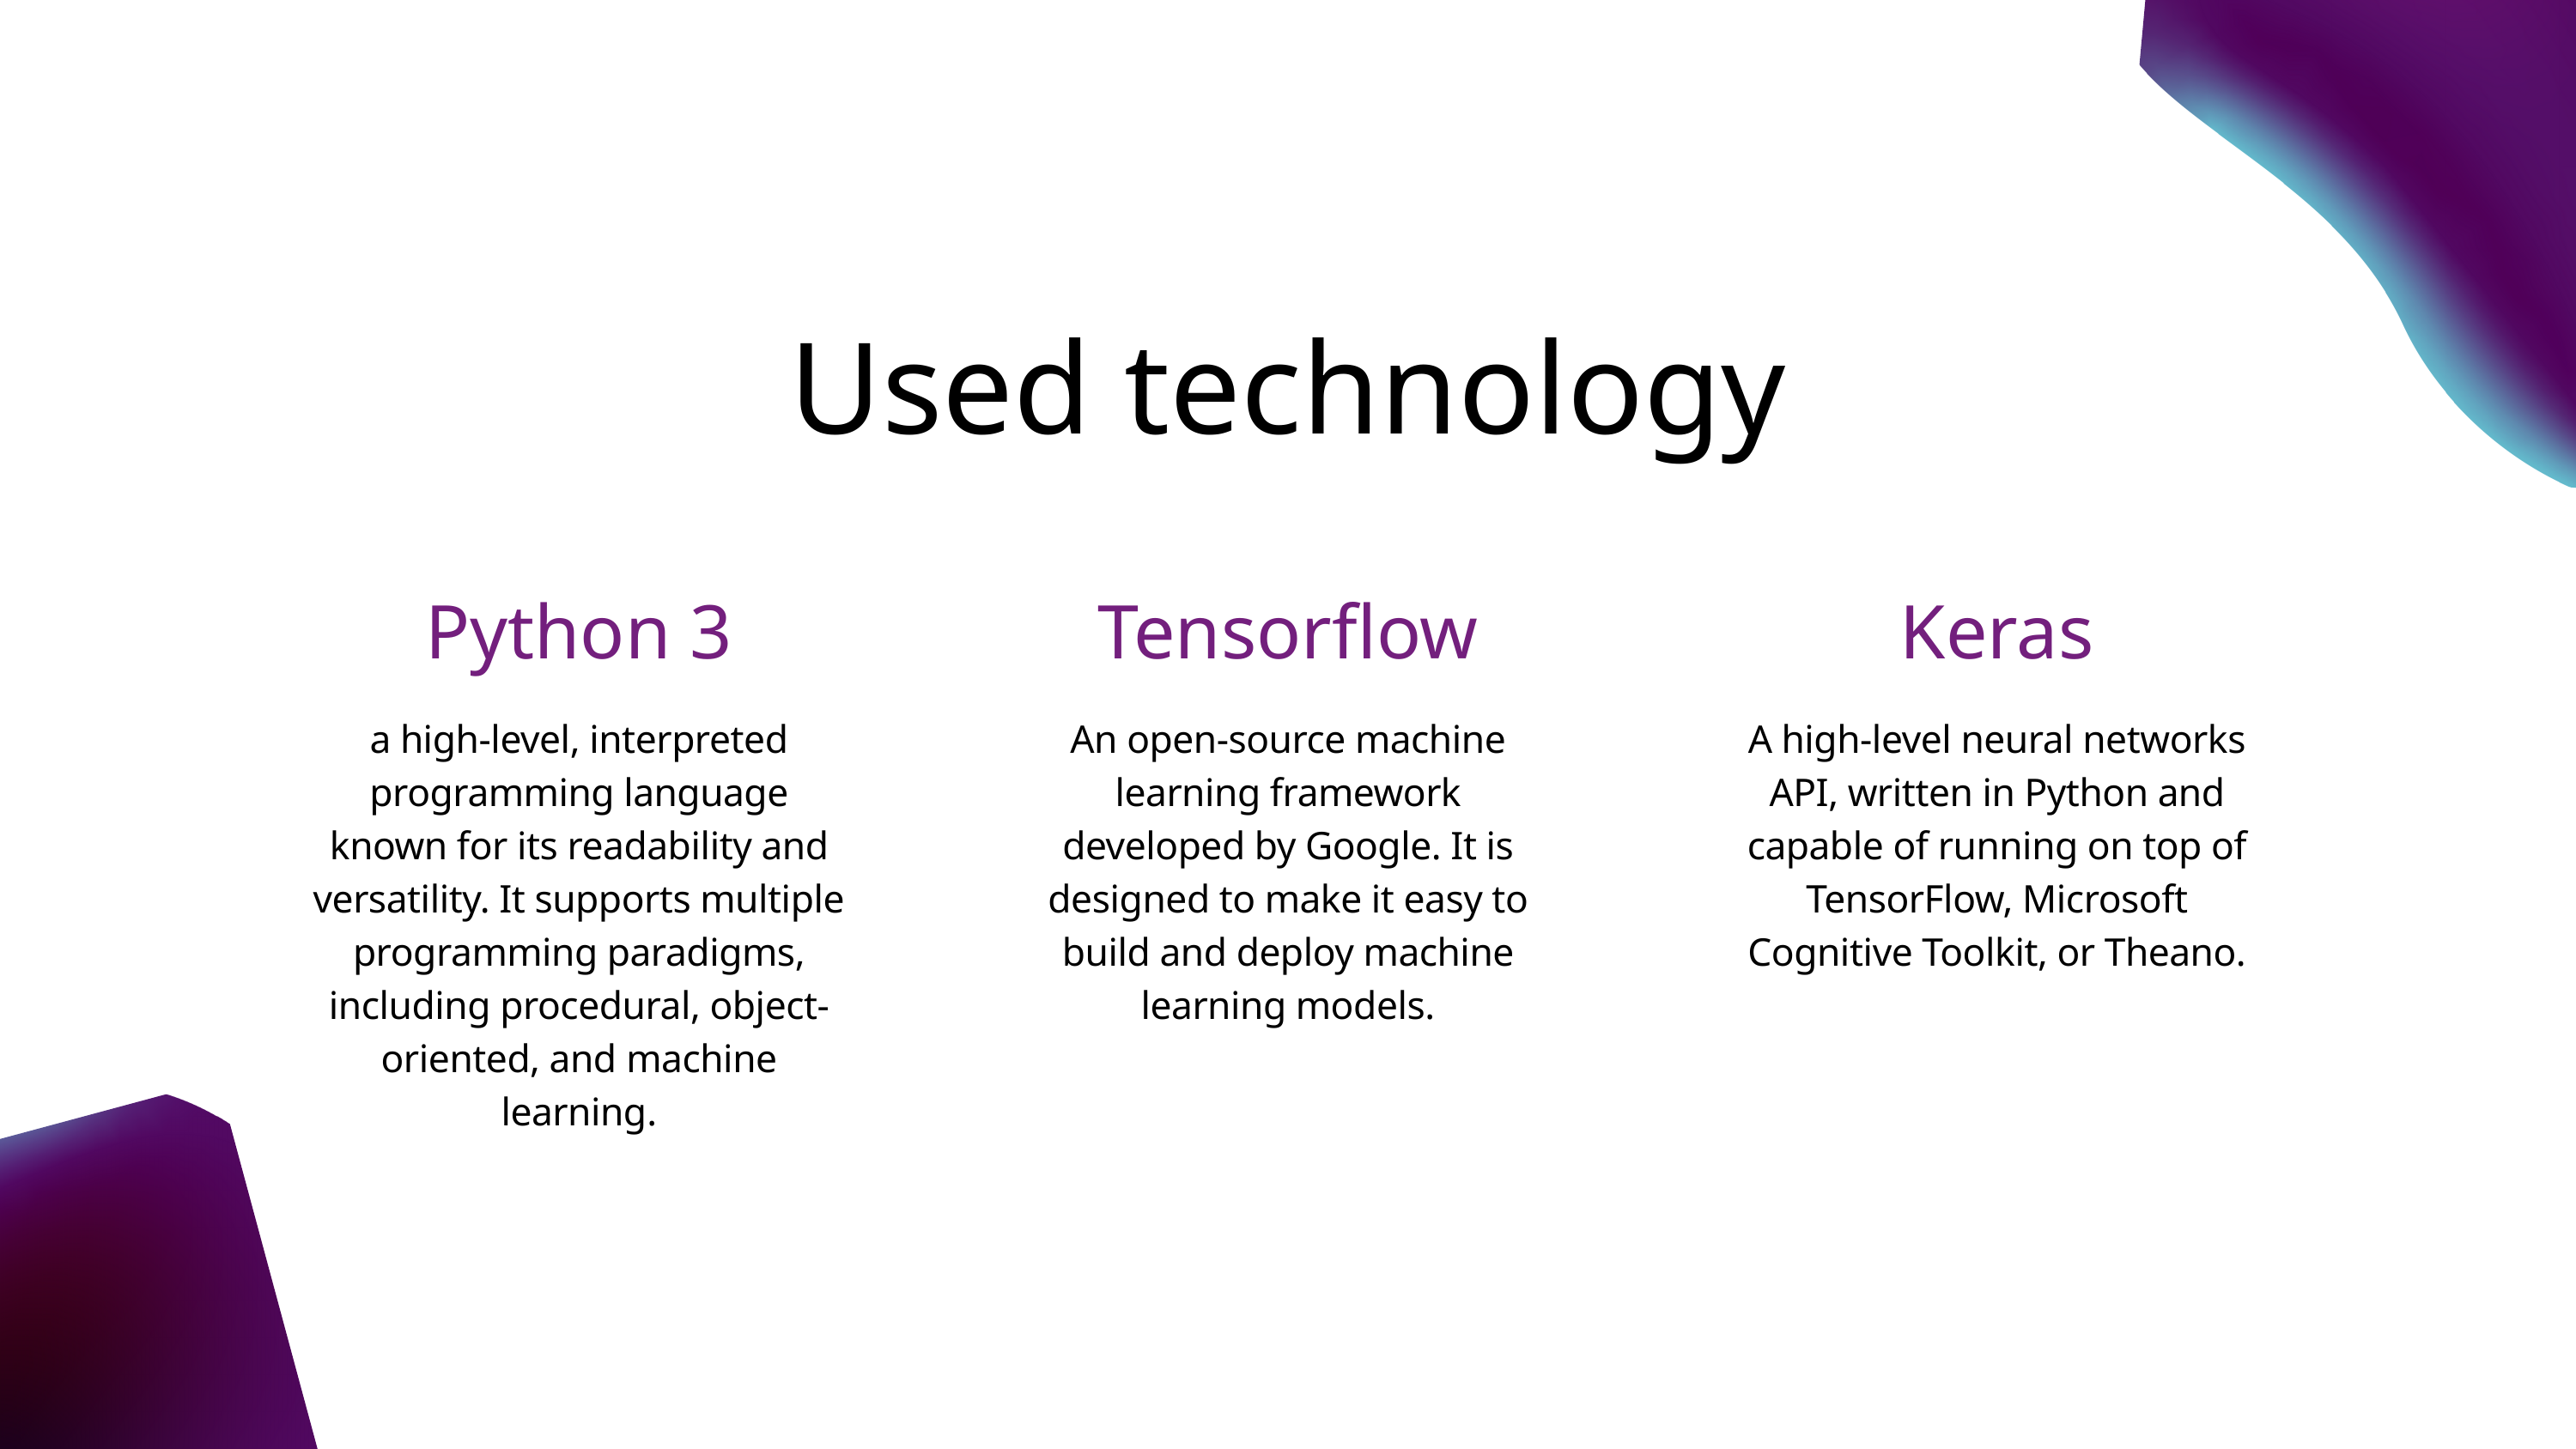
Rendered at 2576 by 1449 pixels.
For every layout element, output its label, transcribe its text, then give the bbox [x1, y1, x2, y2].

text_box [1728, 579, 2267, 909]
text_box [309, 579, 848, 1012]
text_box [2105, 0, 2576, 488]
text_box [1018, 579, 1558, 909]
text_box Used technology [379, 309, 2197, 459]
text_box [0, 1080, 318, 1449]
